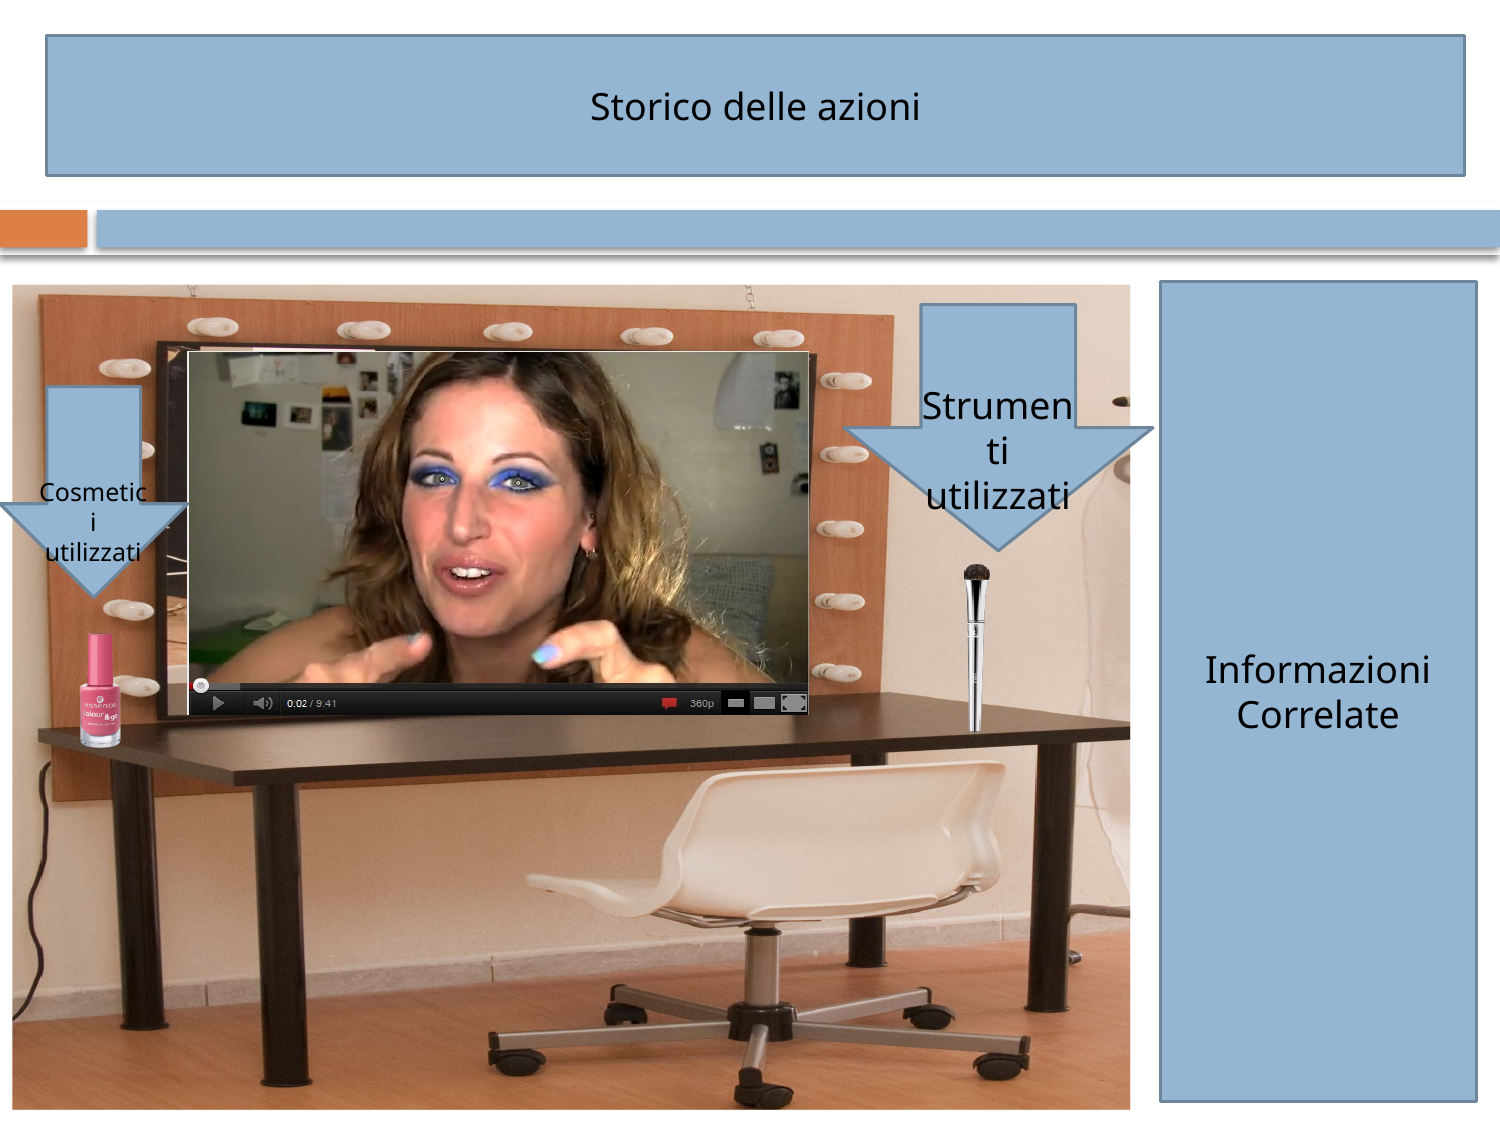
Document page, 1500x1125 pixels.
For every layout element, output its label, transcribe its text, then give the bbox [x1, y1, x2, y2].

picture [0, 269, 1161, 1125]
text_box Storico delle azioni [45, 34, 1466, 177]
text_box Informazioni Correlate [1165, 280, 1478, 1103]
